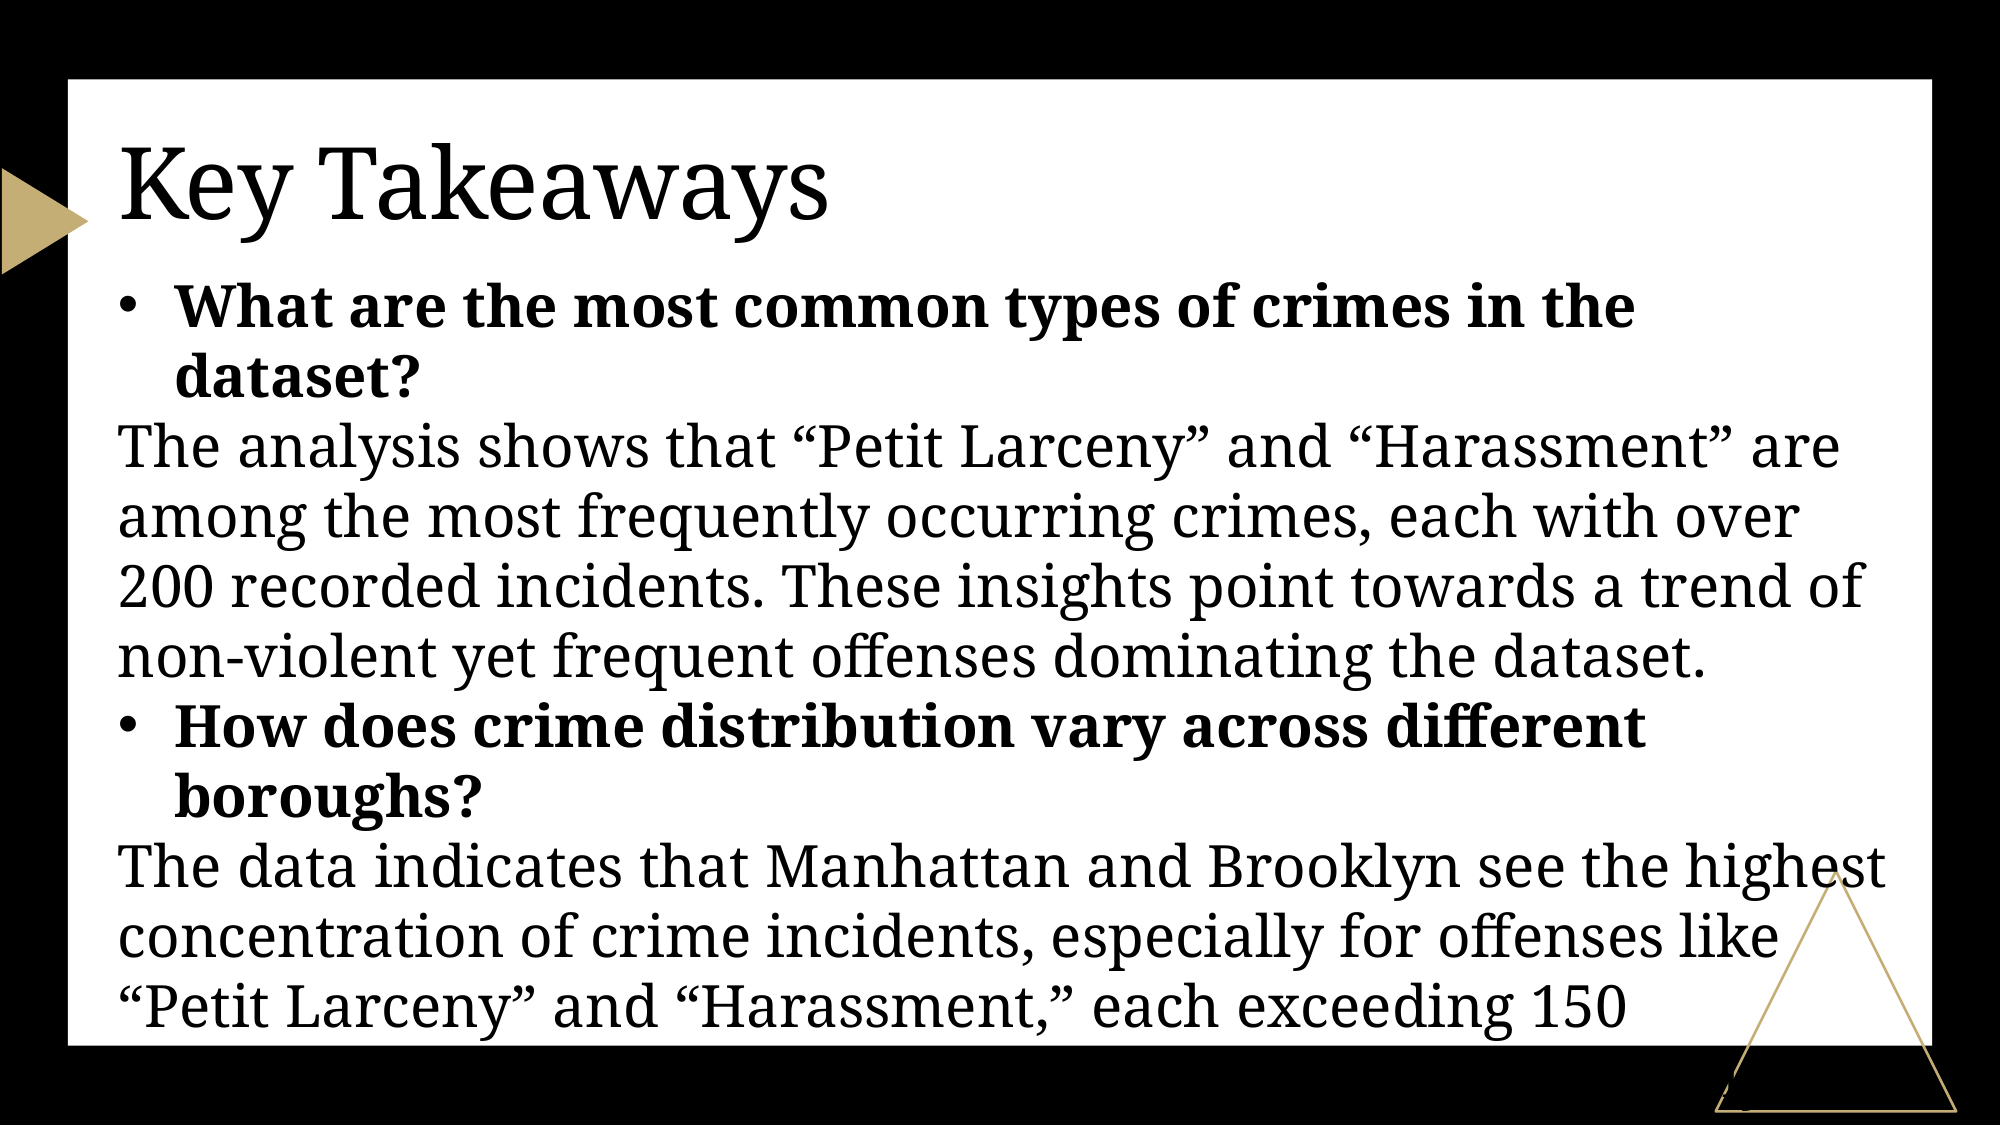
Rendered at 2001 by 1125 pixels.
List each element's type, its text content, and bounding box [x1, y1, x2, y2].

text_box What are the most common types of crimes in the dataset? The analysis shows that “Petit Larceny” and “Harassment” are among the most frequently occurring crimes, each with over 200 recorded incidents. These insights point towards a trend of non-violent yet frequent offenses dominating the dataset. How does crime distribution vary across different boroughs? The data indicates that Manhattan and Brooklyn see the highest concentration of crime incidents, especially for offenses like “Petit Larceny” and “Harassment,” each exceeding 150 incidents. Staten Island, on the other hand, has significantly fewer recorded crimes, highlighting it as a relatively low-crime area. [103, 261, 1916, 1125]
title Key Takeaways [103, 112, 1818, 261]
